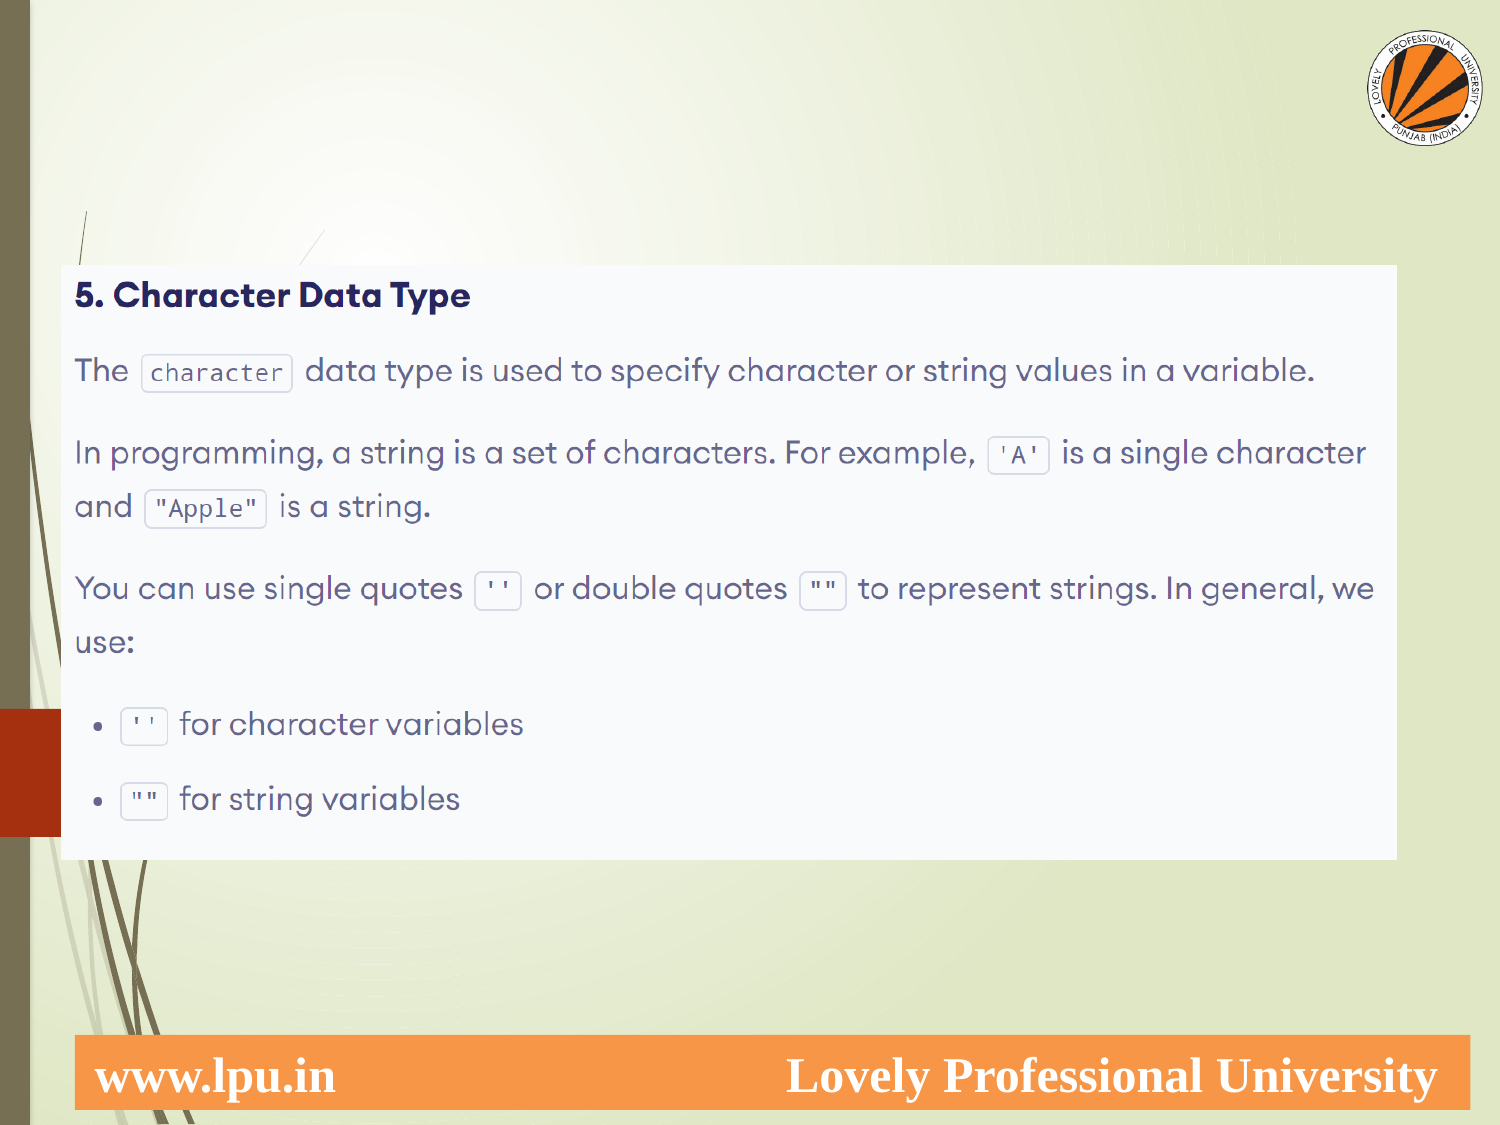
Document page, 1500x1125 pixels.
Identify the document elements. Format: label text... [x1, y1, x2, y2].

picture [60, 265, 1397, 860]
picture [1366, 30, 1483, 147]
text_box www.lpu.in Lovely Professional University [74, 1034, 1471, 1110]
